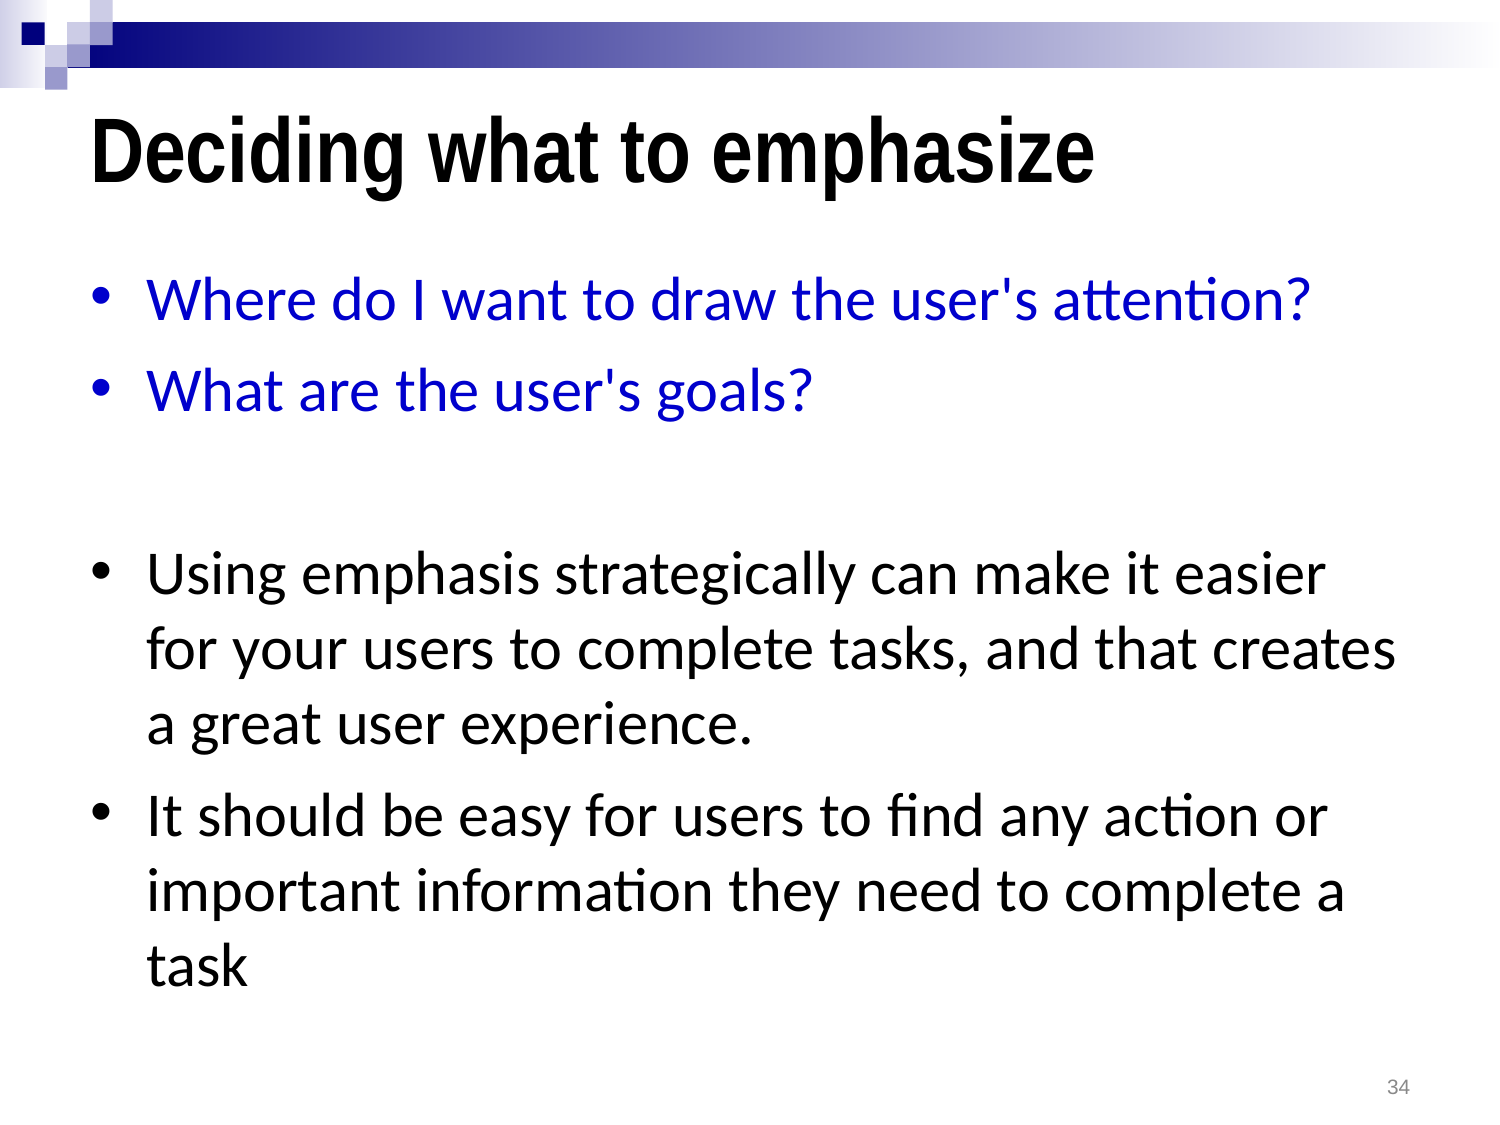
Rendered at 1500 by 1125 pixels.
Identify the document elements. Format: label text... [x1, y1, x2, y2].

title Deciding what to emphasize [75, 67, 1425, 225]
list Where do I want to draw the user's attention? What are the user's goals? Using emphasis strategically can make it easier for your users to complete tasks, and that creates a great user experience. It should be easy for users to find any action or important information they need to complete a task [75, 249, 1425, 1038]
slide_number 34 [1074, 1059, 1425, 1113]
